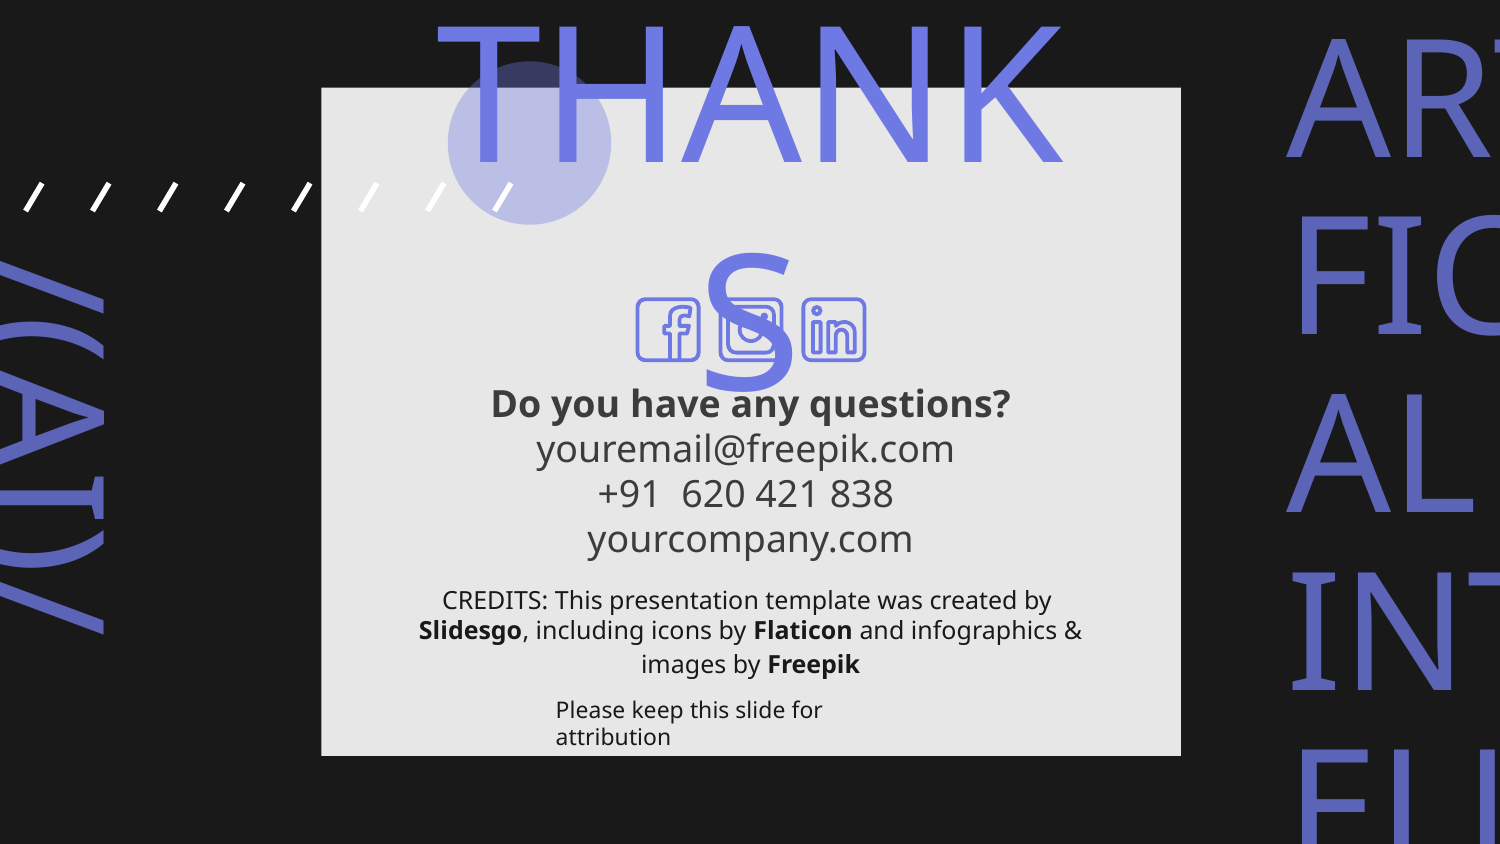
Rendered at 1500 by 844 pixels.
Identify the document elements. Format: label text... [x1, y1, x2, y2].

subtitle Do you have any questions? youremail@freepik.com +91 620 421 838 yourcompany.com [440, 365, 1061, 576]
text_box [635, 297, 701, 363]
text_box Please keep this slide for attribution [540, 680, 960, 731]
title THANKS [398, 118, 1102, 283]
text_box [718, 297, 784, 363]
text_box [451, 61, 608, 118]
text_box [0, 181, 514, 213]
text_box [801, 297, 867, 363]
